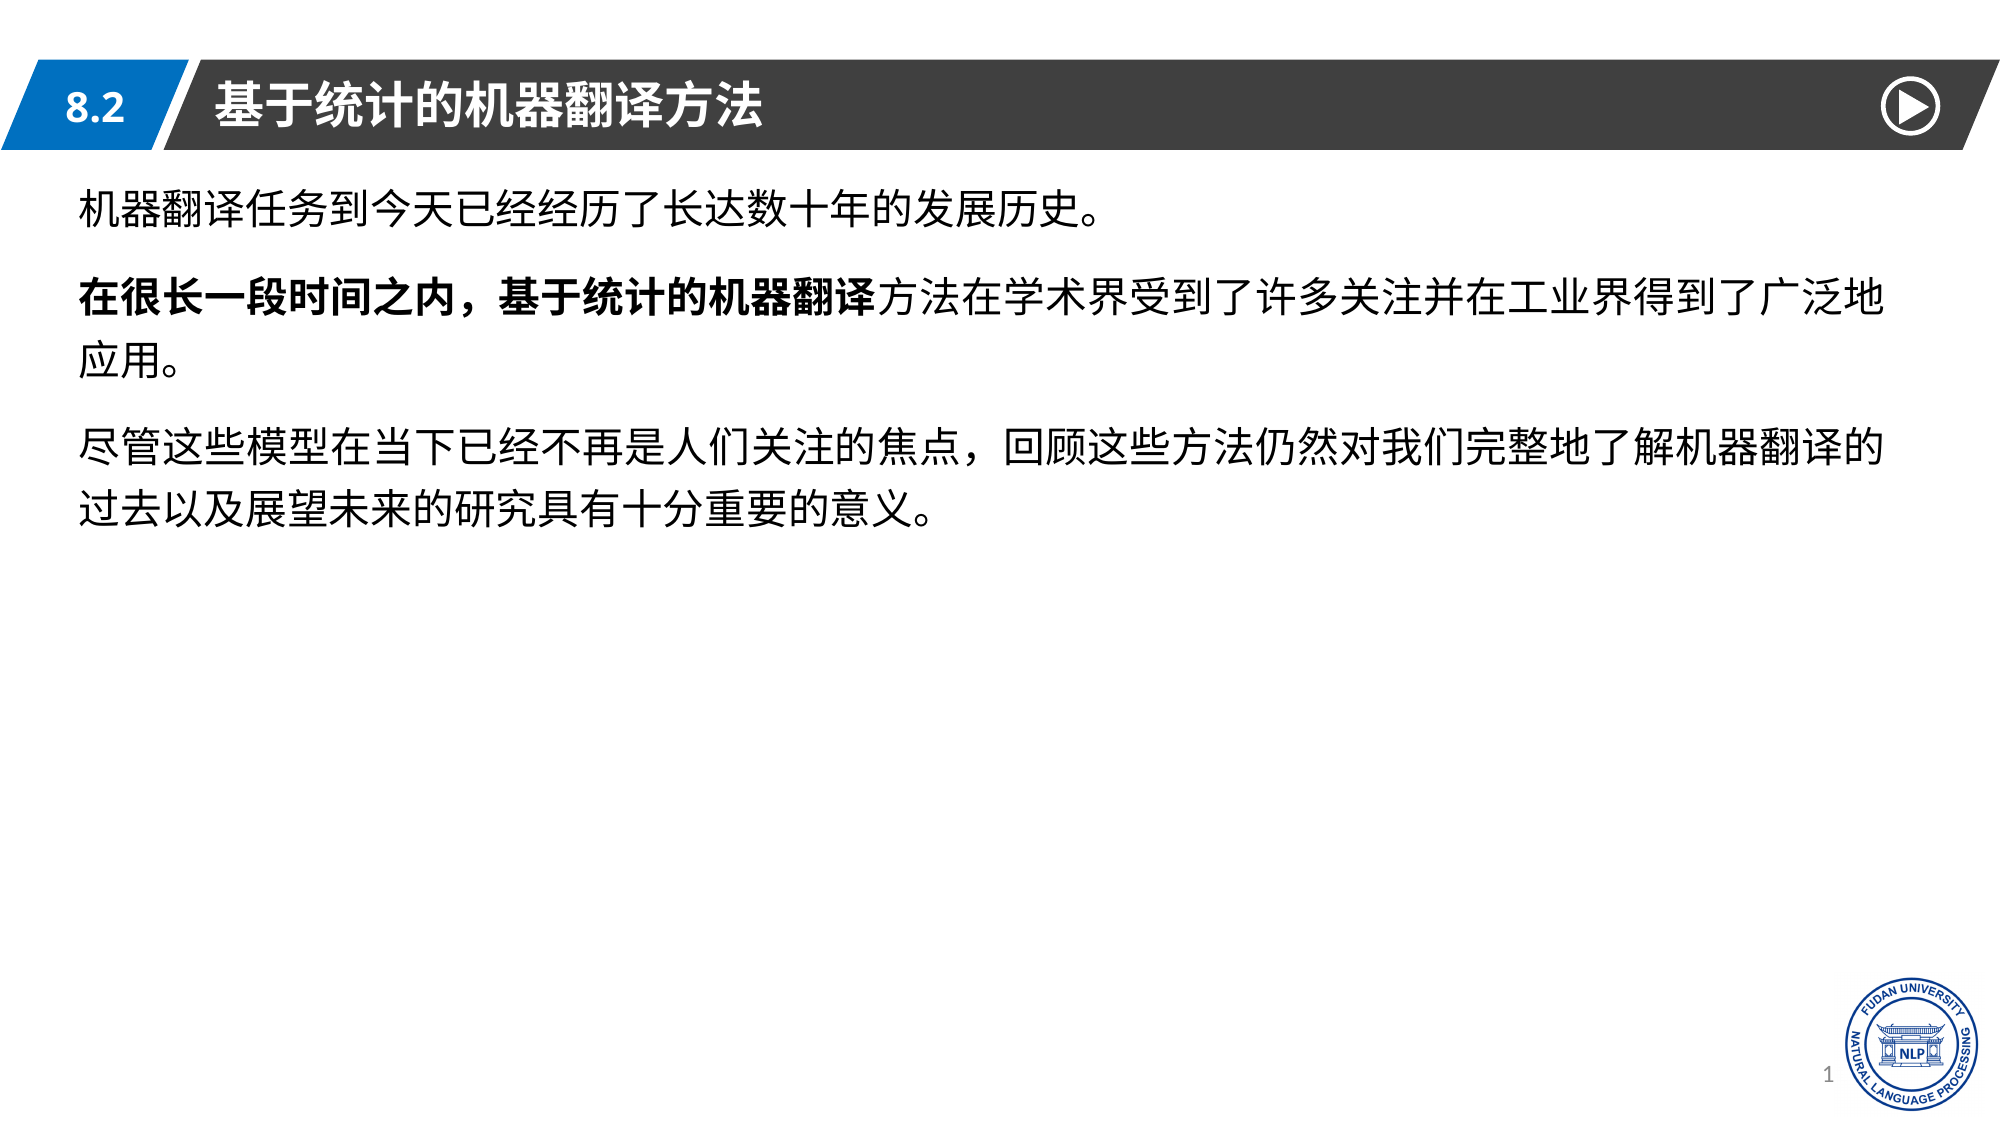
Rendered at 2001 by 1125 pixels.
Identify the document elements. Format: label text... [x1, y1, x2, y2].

slide_number 11 [1412, 1042, 1863, 1103]
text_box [1883, 78, 1939, 134]
text_box 8.2 [26, 73, 164, 138]
text_box [32, 59, 189, 120]
picture [1834, 972, 1985, 1117]
text_box [163, 59, 2000, 150]
text_box 基于统计的机器翻译方法 [199, 66, 780, 142]
text_box [1, 89, 157, 150]
text_box 机器翻译任务到今天已经经历了长达数十年的发展历史。 在很长一段时间之内，基于统计的机器翻译方法在学术界受到了许多关注并在工业界得到了广泛地应用。 尽管这些模型在当下已经不再是人们关注的焦点，回顾这些方法仍然对我们完整地了解机器翻译的过去以及展望未来的研究具有十分重要的意义。 [63, 163, 1900, 541]
